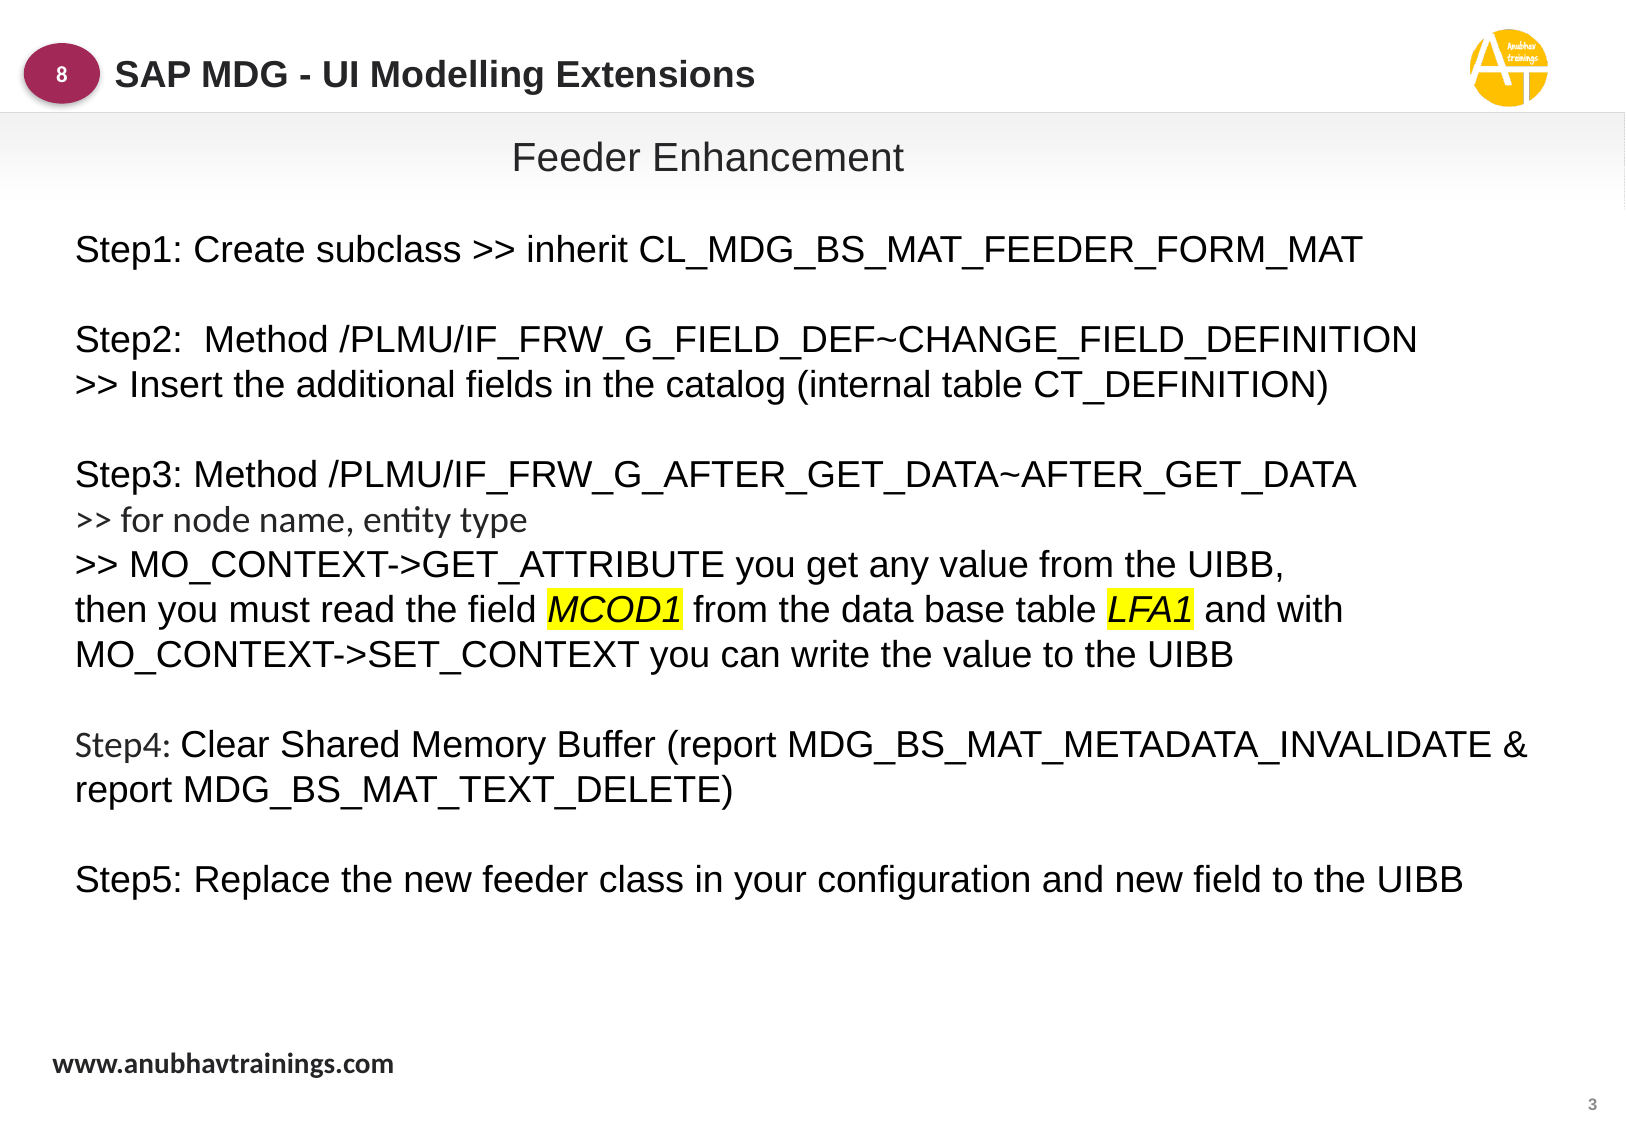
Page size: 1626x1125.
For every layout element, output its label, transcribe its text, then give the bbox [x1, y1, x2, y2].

text_box Step1: Create subclass >> inherit CL_MDG_BS_MAT_FEEDER_FORM_MAT Step2: Method /PLMU/IF_FRW_G_FIELD_DEF~CHANGE_FIELD_DEFINITION >> Insert the additional fields in the catalog (internal table CT_DEFINITION) Step3: Method /PLMU/IF_FRW_G_AFTER_GET_DATA~AFTER_GET_DATA >> for node name, entity type >> MO_CONTEXT->GET_ATTRIBUTE you get any value from the UIBB, then you must read the field MCOD1 from the data base table LFA1 and with MO_CONTEXT->SET_CONTEXT you can write the value to the UIBB Step4: Clear Shared Memory Buffer (report MDG_BS_MAT_METADATA_INVALIDATE & report MDG_BS_MAT_TEXT_DELETE) Step5: Replace the new feeder class in your configuration and new field to the UIBB [60, 217, 1617, 908]
picture [0, 113, 1625, 210]
picture [1462, 24, 1552, 112]
text_box SAP MDG - UI Modelling Extensions [99, 42, 1438, 103]
text_box 8 [23, 42, 101, 105]
title Feeder Enhancement [64, 128, 1350, 217]
